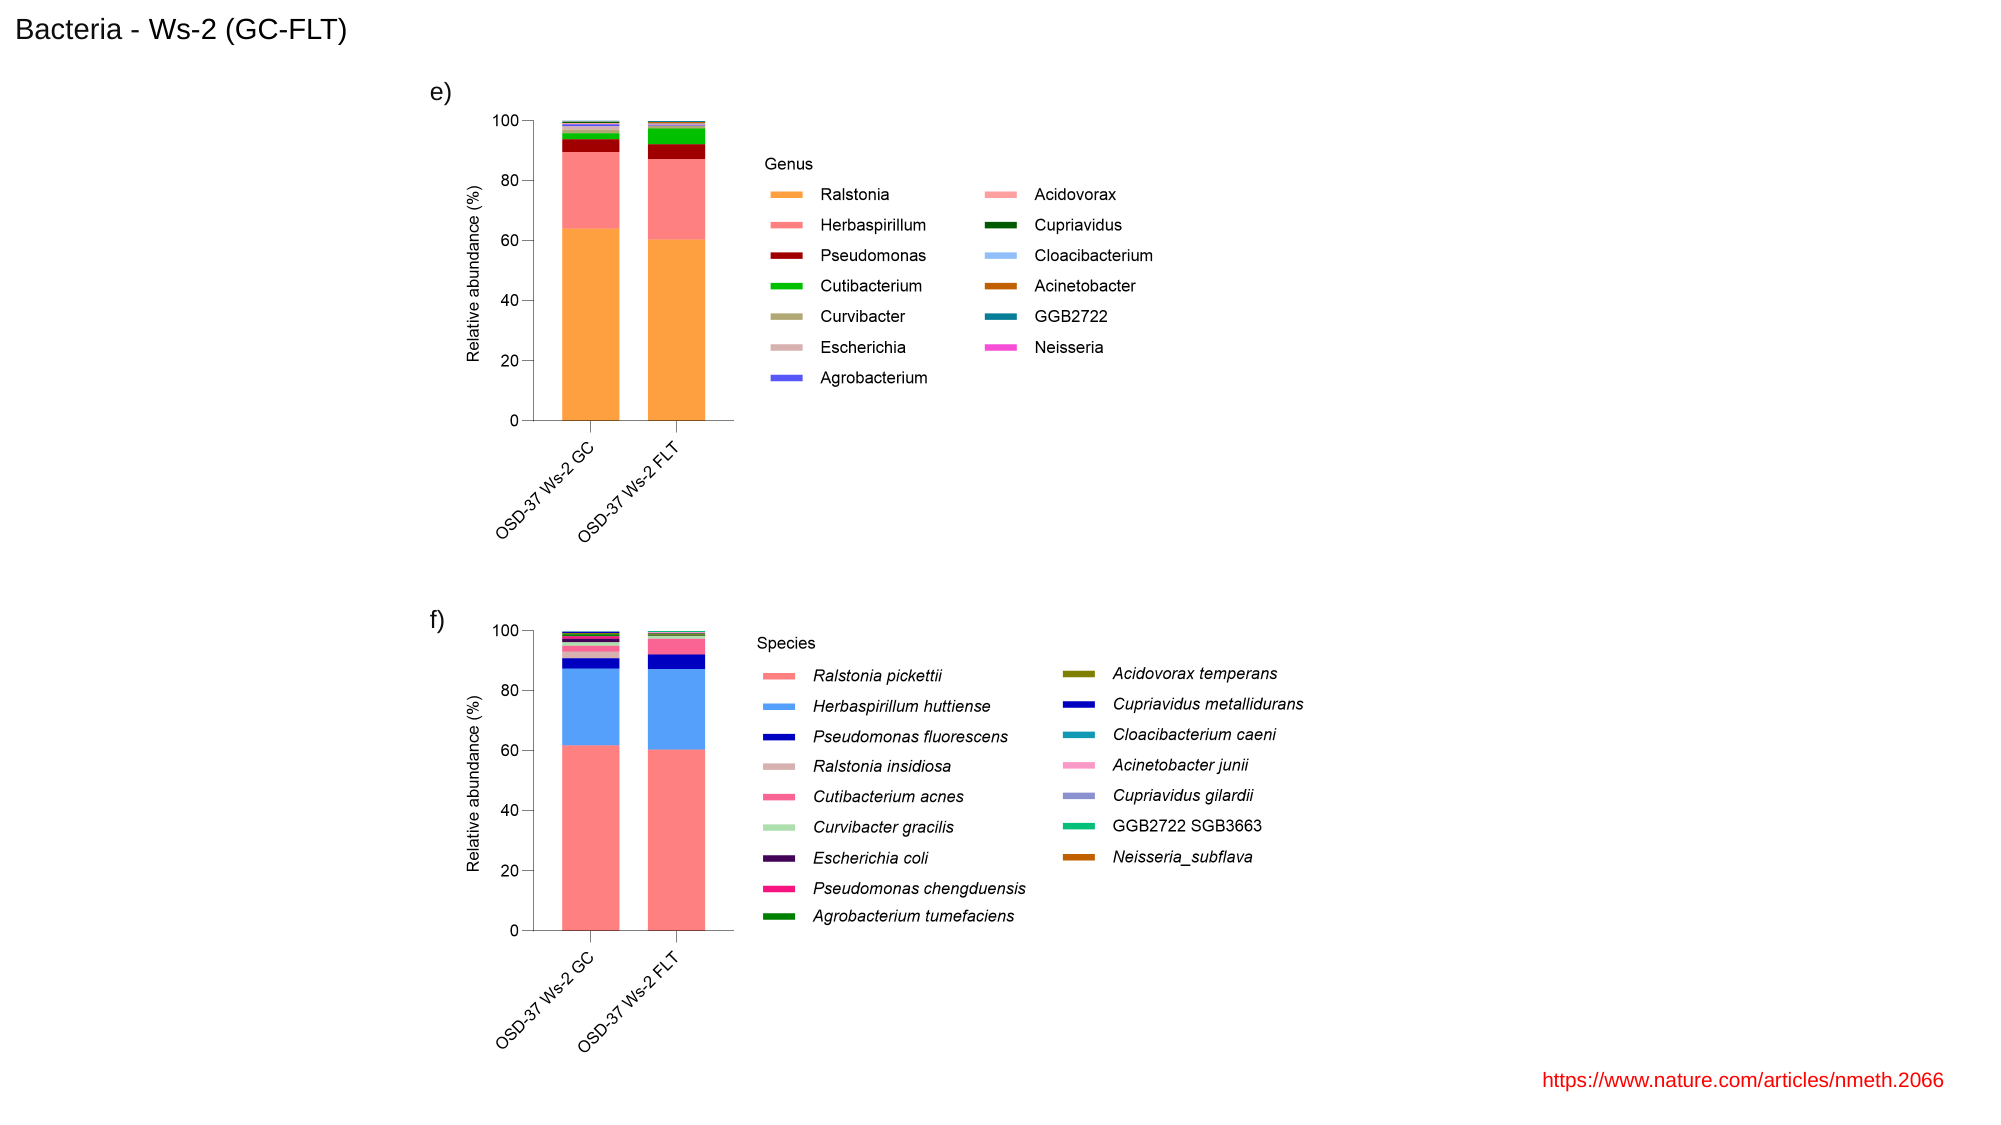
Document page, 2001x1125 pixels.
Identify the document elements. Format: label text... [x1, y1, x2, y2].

text_box https://www.nature.com/articles/nmeth.2066 [1527, 1059, 1971, 1100]
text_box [414, 67, 1326, 1074]
text_box Bacteria - Ws-2 (GC-FLT) [0, 3, 365, 54]
